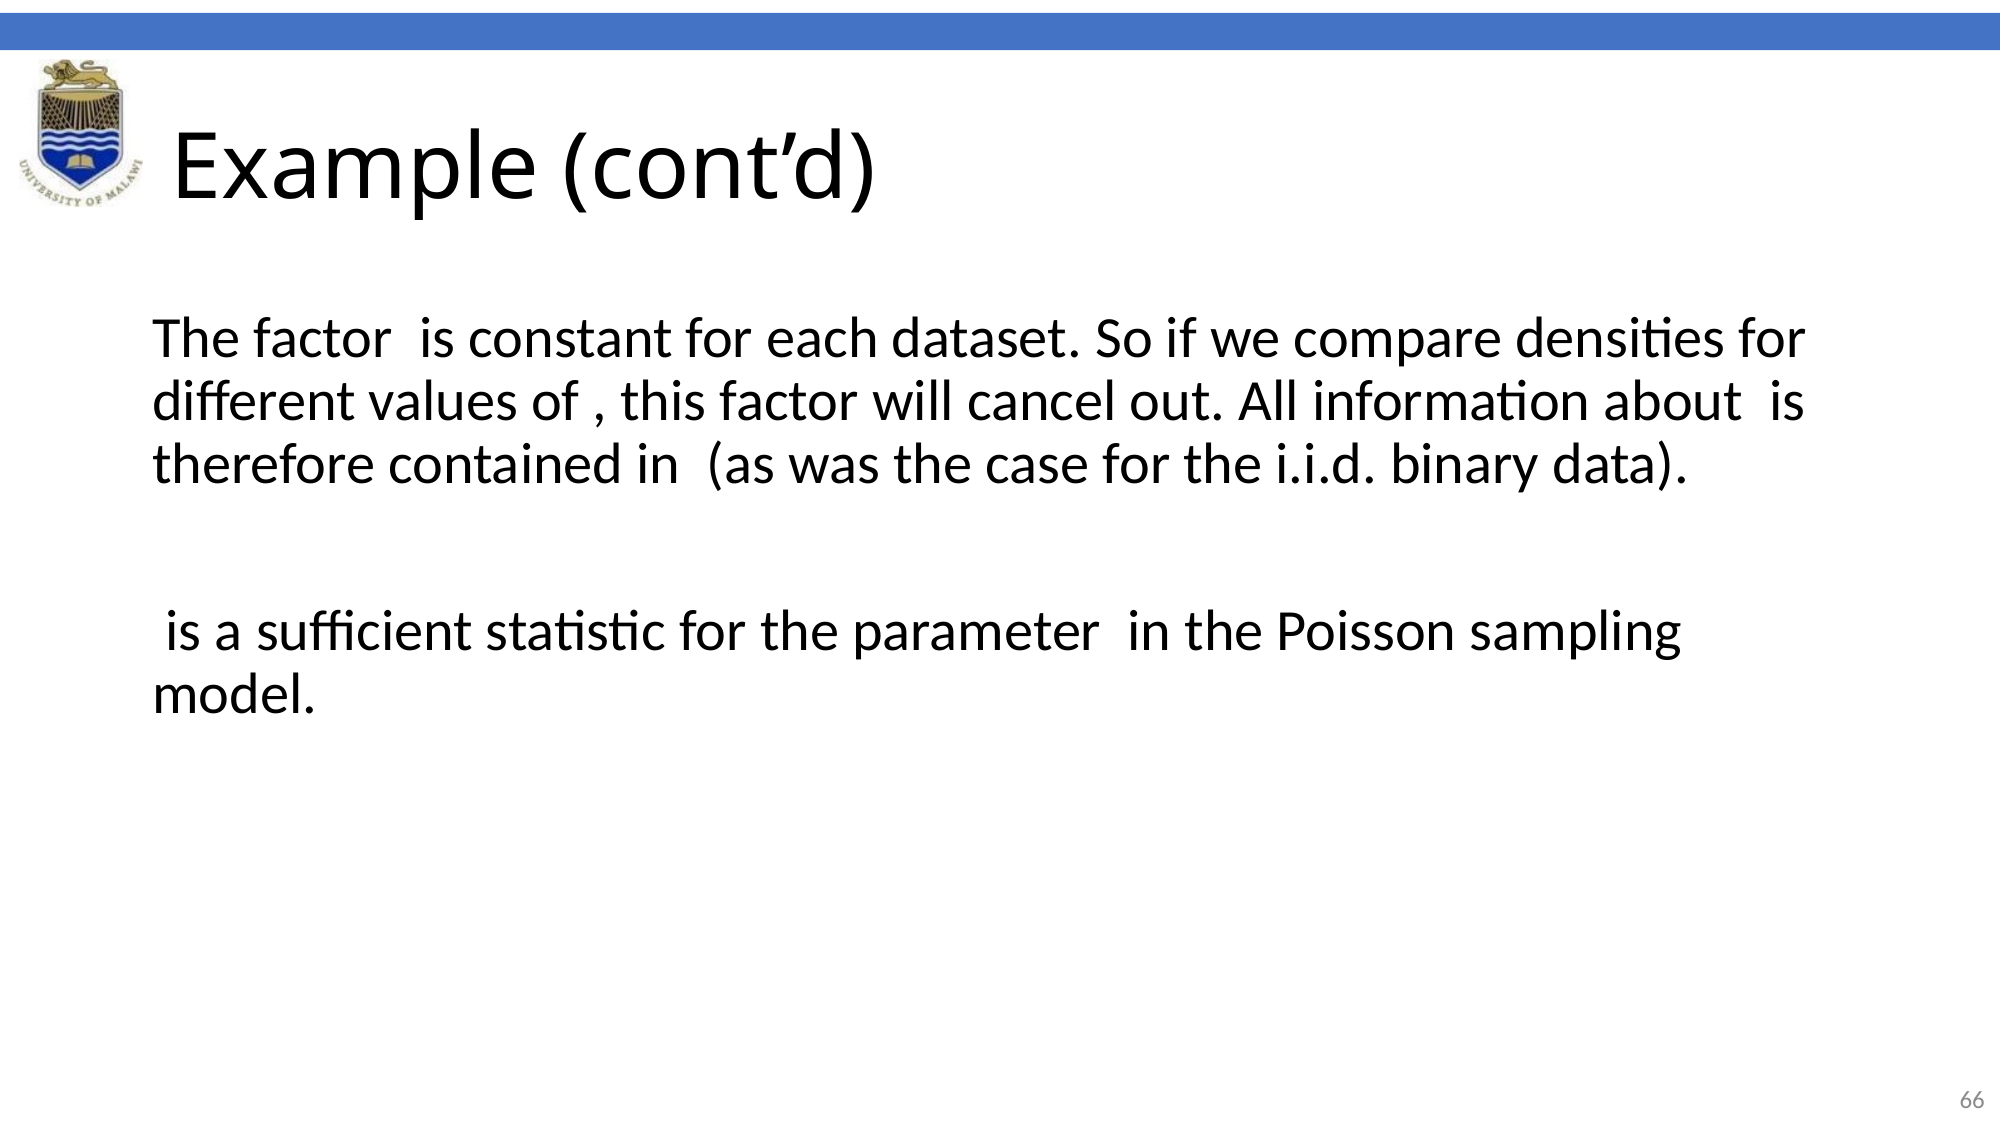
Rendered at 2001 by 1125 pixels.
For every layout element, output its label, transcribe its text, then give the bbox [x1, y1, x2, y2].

title Example (cont’d) [155, 59, 1851, 278]
list The factor is constant for each dataset. So if we compare densities for different values of , this factor will cancel out. All information about is therefore contained in (as was the case for the i.i.d. binary data). is a sufficient statistic for the parameter in the Poisson sampling model. [137, 299, 1863, 1066]
slide_number 66 [1550, 1073, 2000, 1125]
picture [19, 59, 143, 207]
